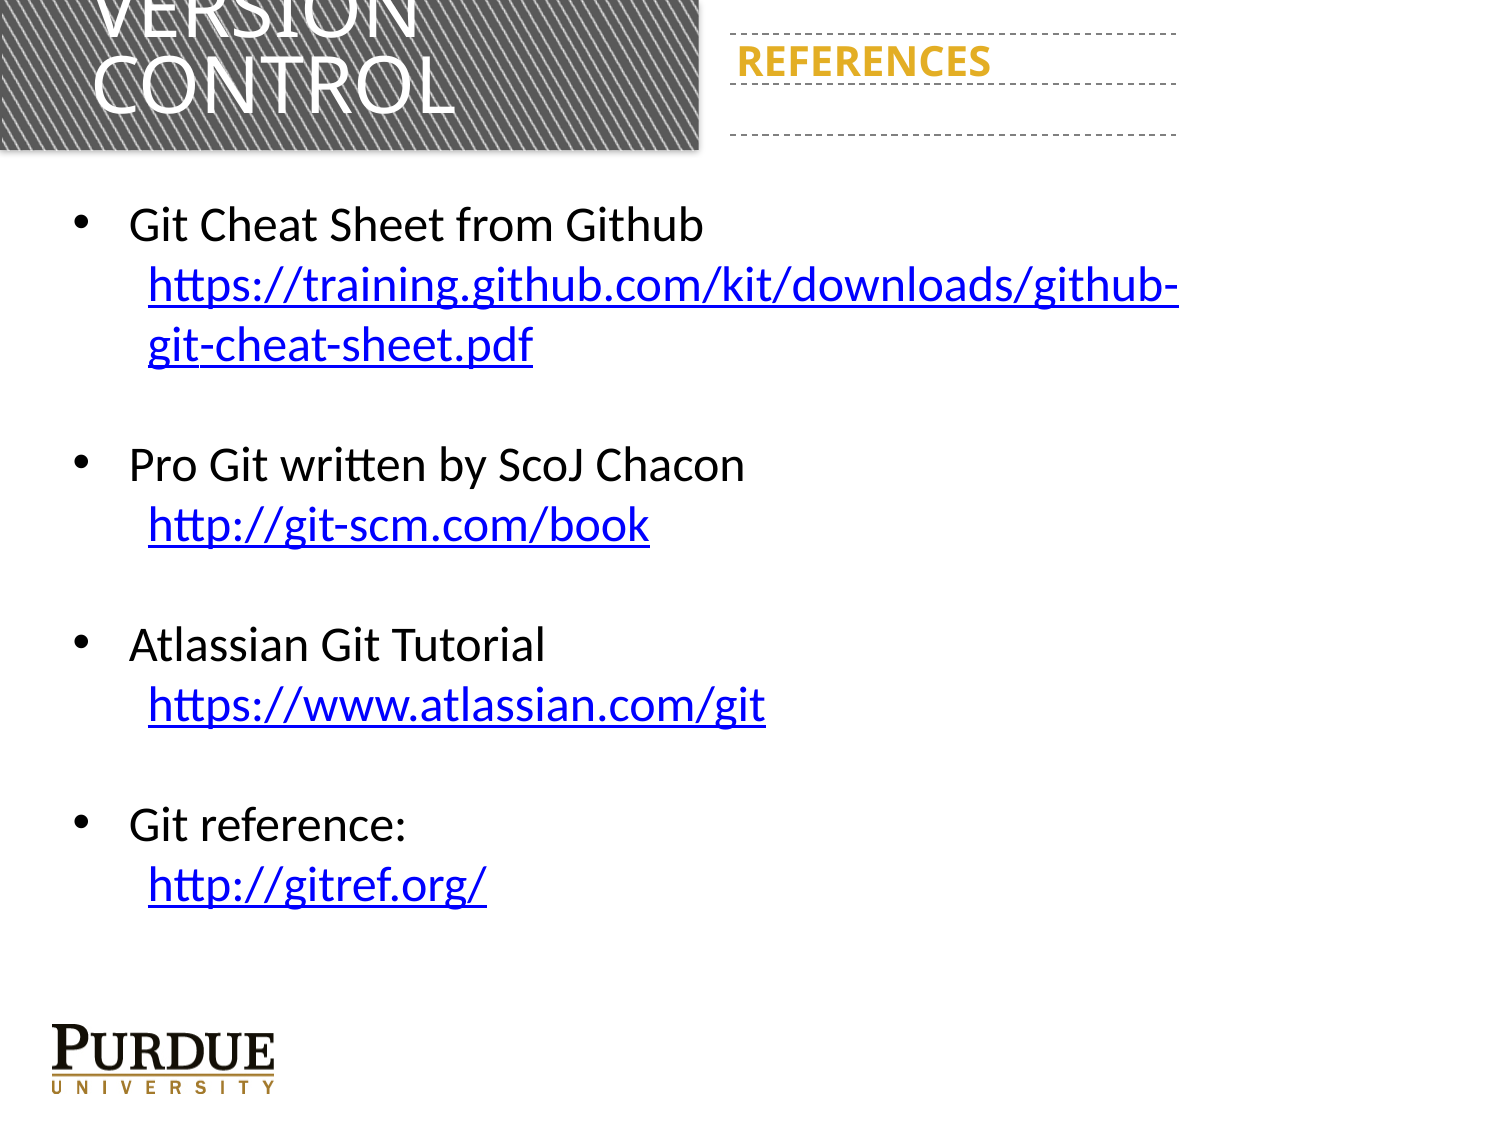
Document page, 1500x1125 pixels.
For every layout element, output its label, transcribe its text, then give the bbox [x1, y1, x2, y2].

title Version control [75, 27, 699, 136]
picture [52, 1024, 274, 1094]
list References [721, 27, 1426, 145]
text_box [866, 53, 897, 114]
text_box Git Cheat Sheet from Github https://training.github.com/kit/downloads/github-git-cheat-sheet.pdf Pro Git written by ScoJ Chacon http://git-scm.com/book Atlassian Git Tutorial https://www.atlassian.com/git Git reference: http://gitref.org/ [57, 183, 1228, 919]
